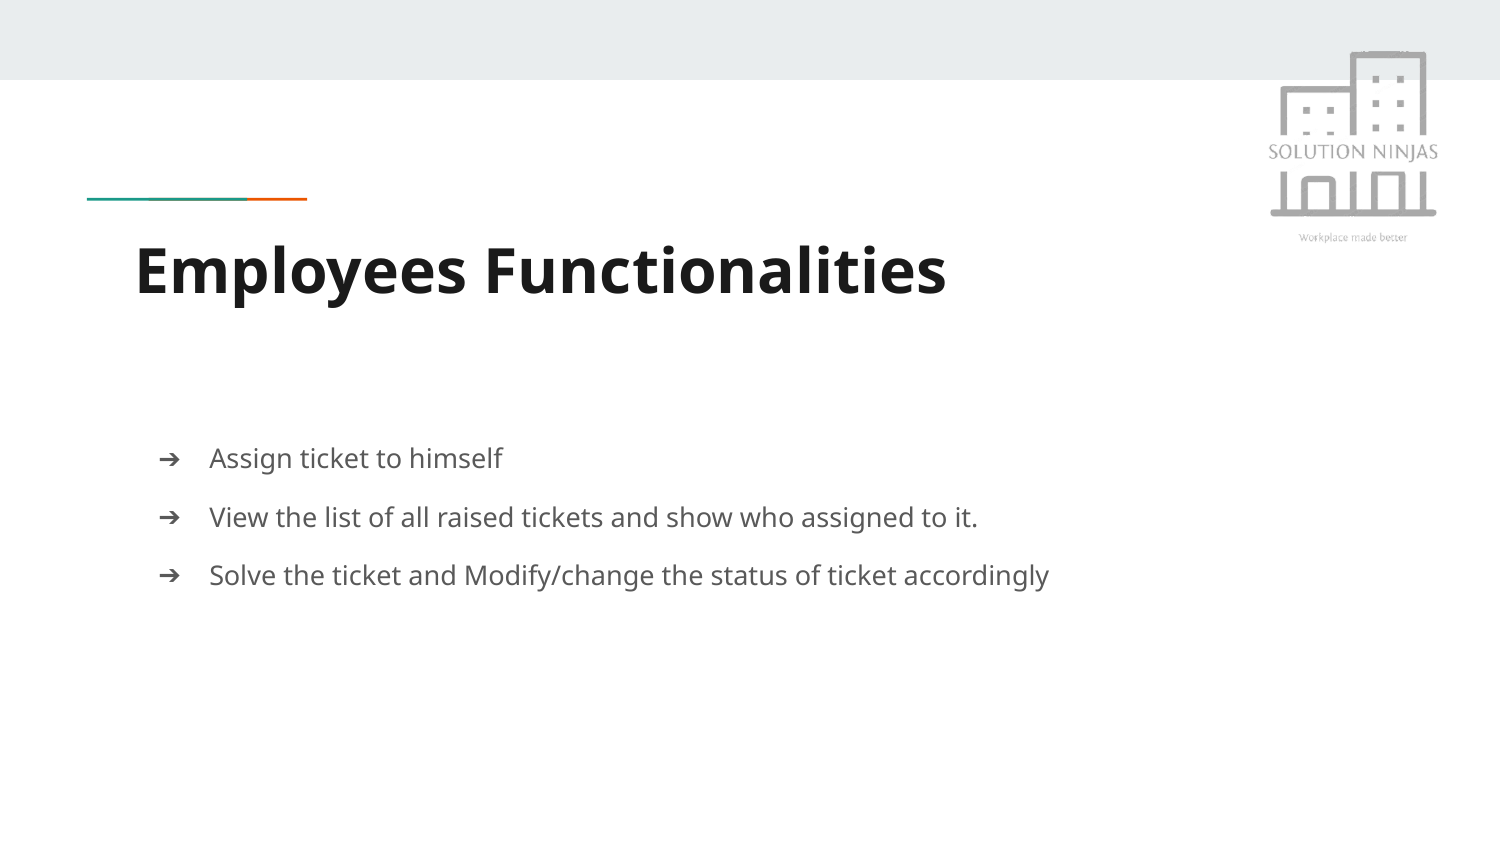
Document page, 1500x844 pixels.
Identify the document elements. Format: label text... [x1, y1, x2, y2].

list Assign ticket to himself View the list of all raised tickets and show who assigned to it. Solve the ticket and Modify/change the status of ticket accordingly [119, 421, 1381, 793]
title Employees Functionalities [119, 216, 1381, 305]
picture [1205, 0, 1500, 295]
